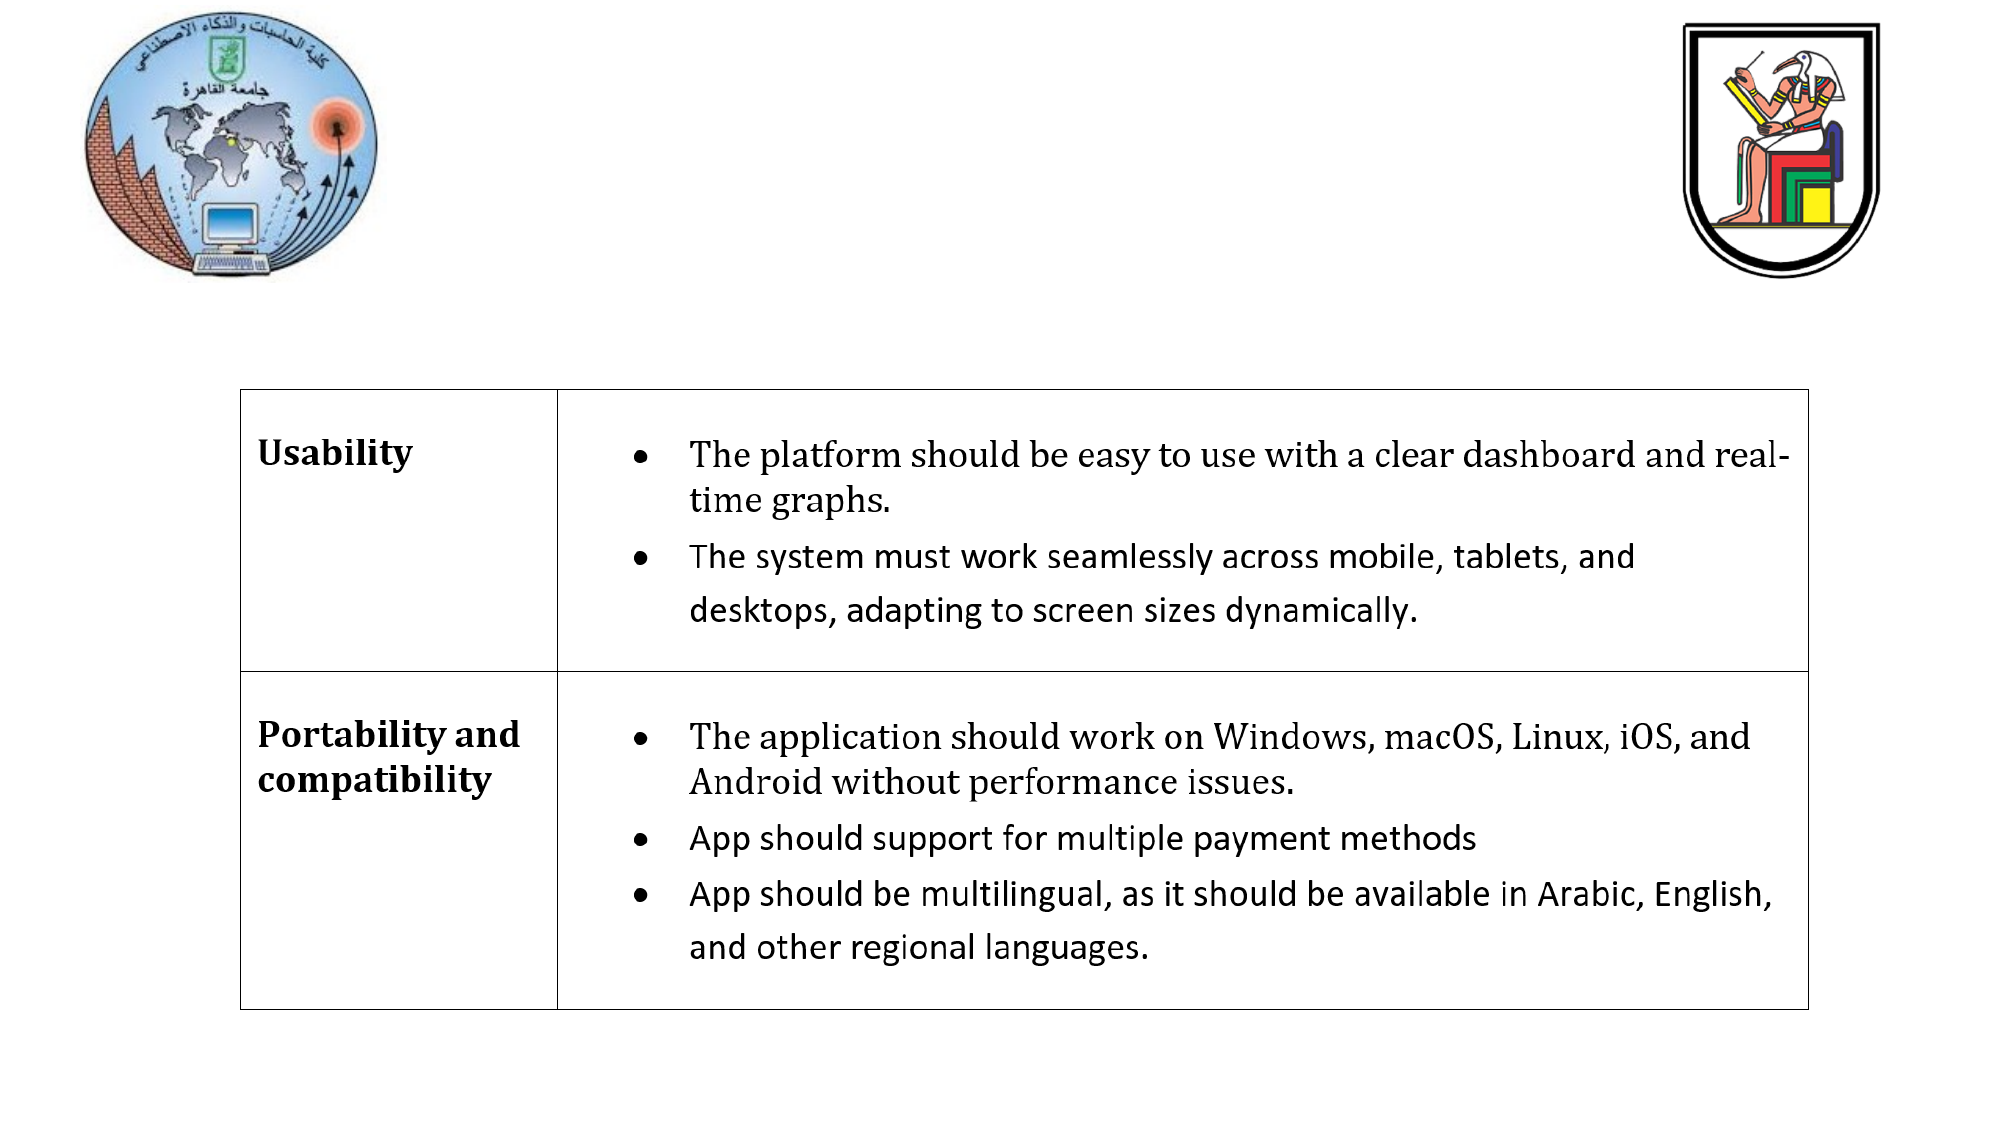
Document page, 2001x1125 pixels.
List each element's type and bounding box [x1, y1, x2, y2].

picture [1559, 0, 2000, 331]
picture [203, 355, 1855, 1036]
picture [79, 5, 388, 283]
